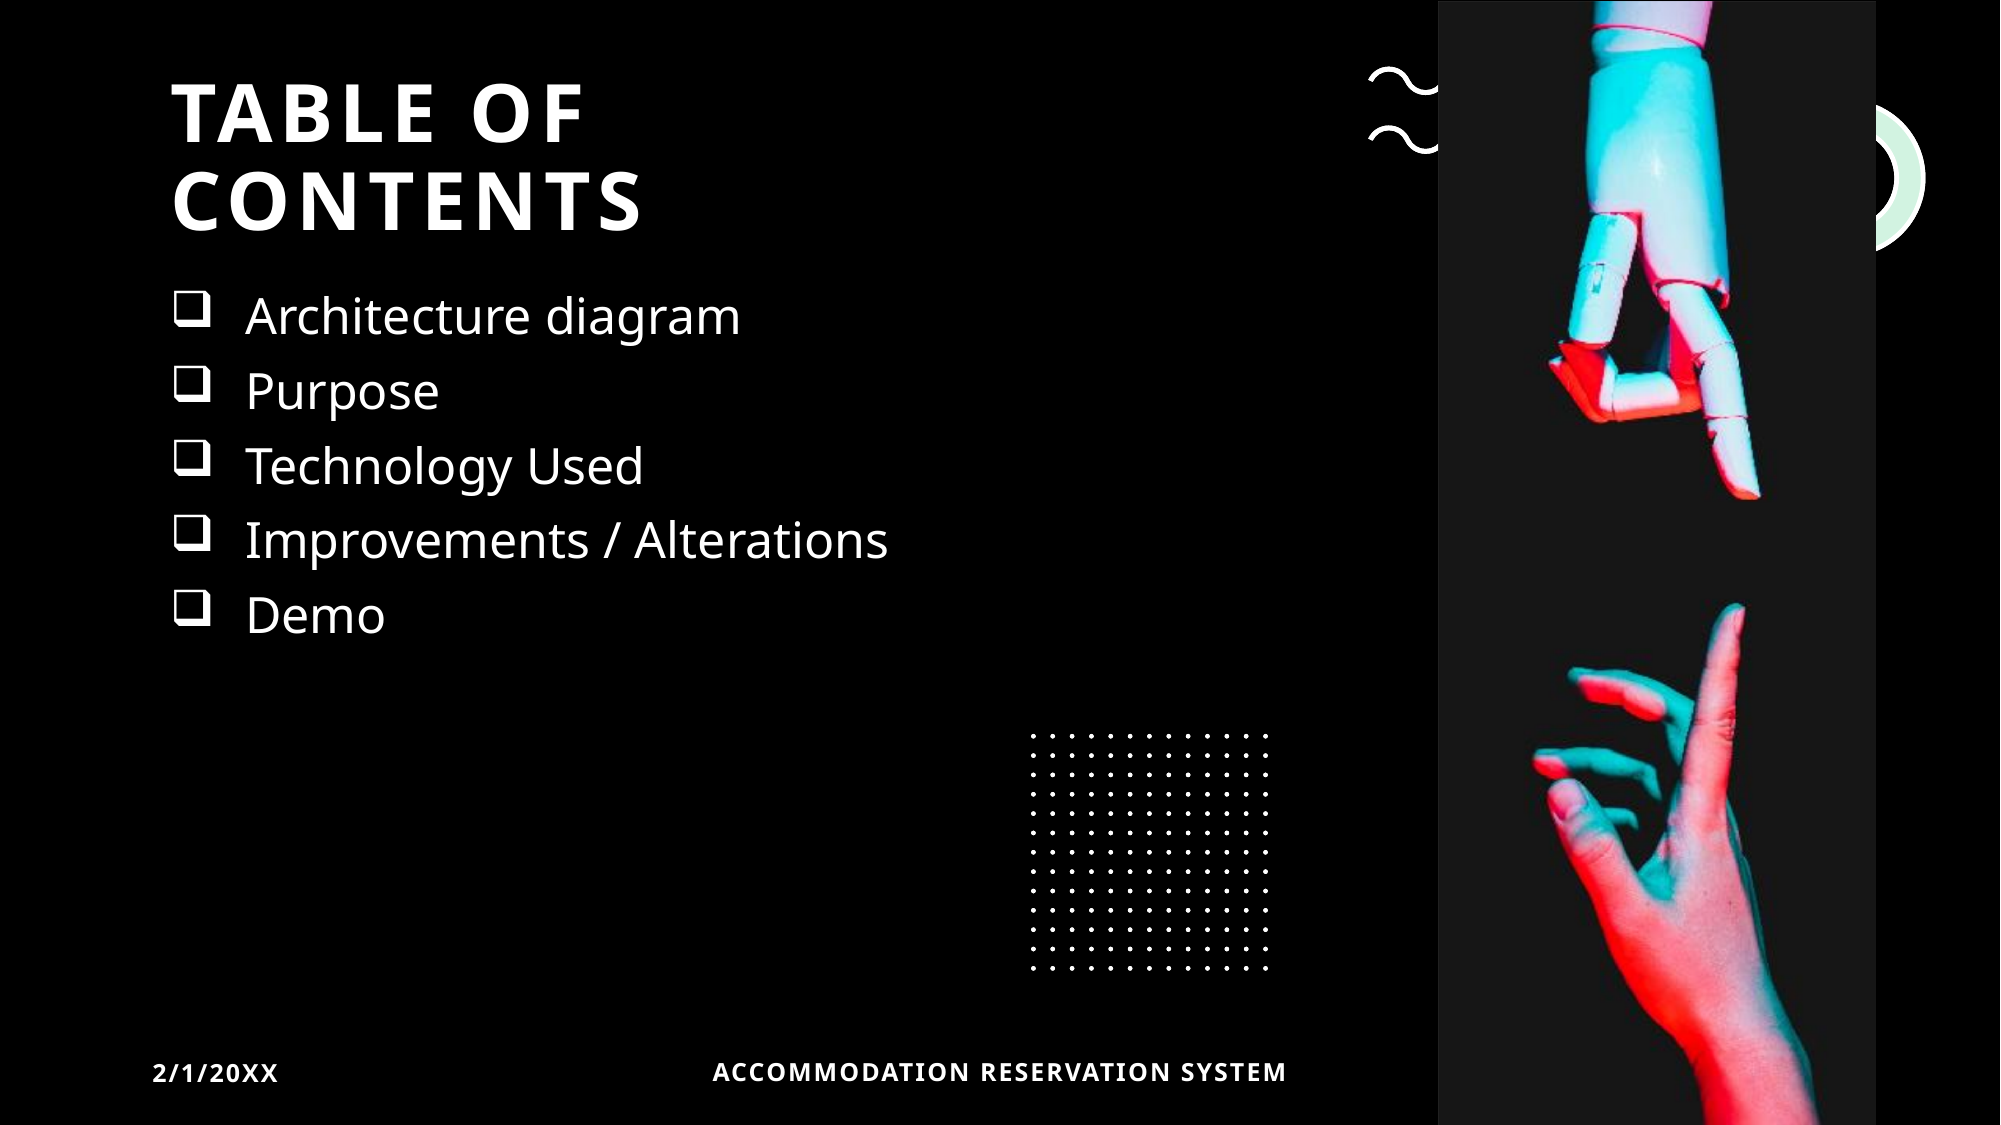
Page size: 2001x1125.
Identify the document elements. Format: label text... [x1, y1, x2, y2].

slide_number 2 [1412, 1042, 1863, 1103]
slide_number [137, 1042, 588, 1103]
picture [1093, 2, 2000, 1125]
title TABLE OF CONTENTS [155, 64, 1090, 255]
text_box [1031, 733, 1268, 971]
footer Accommodation Reservation System [662, 1041, 1338, 1102]
list Architecture diagram Purpose Technology Used Improvements / Alterations Demo [155, 283, 1012, 998]
